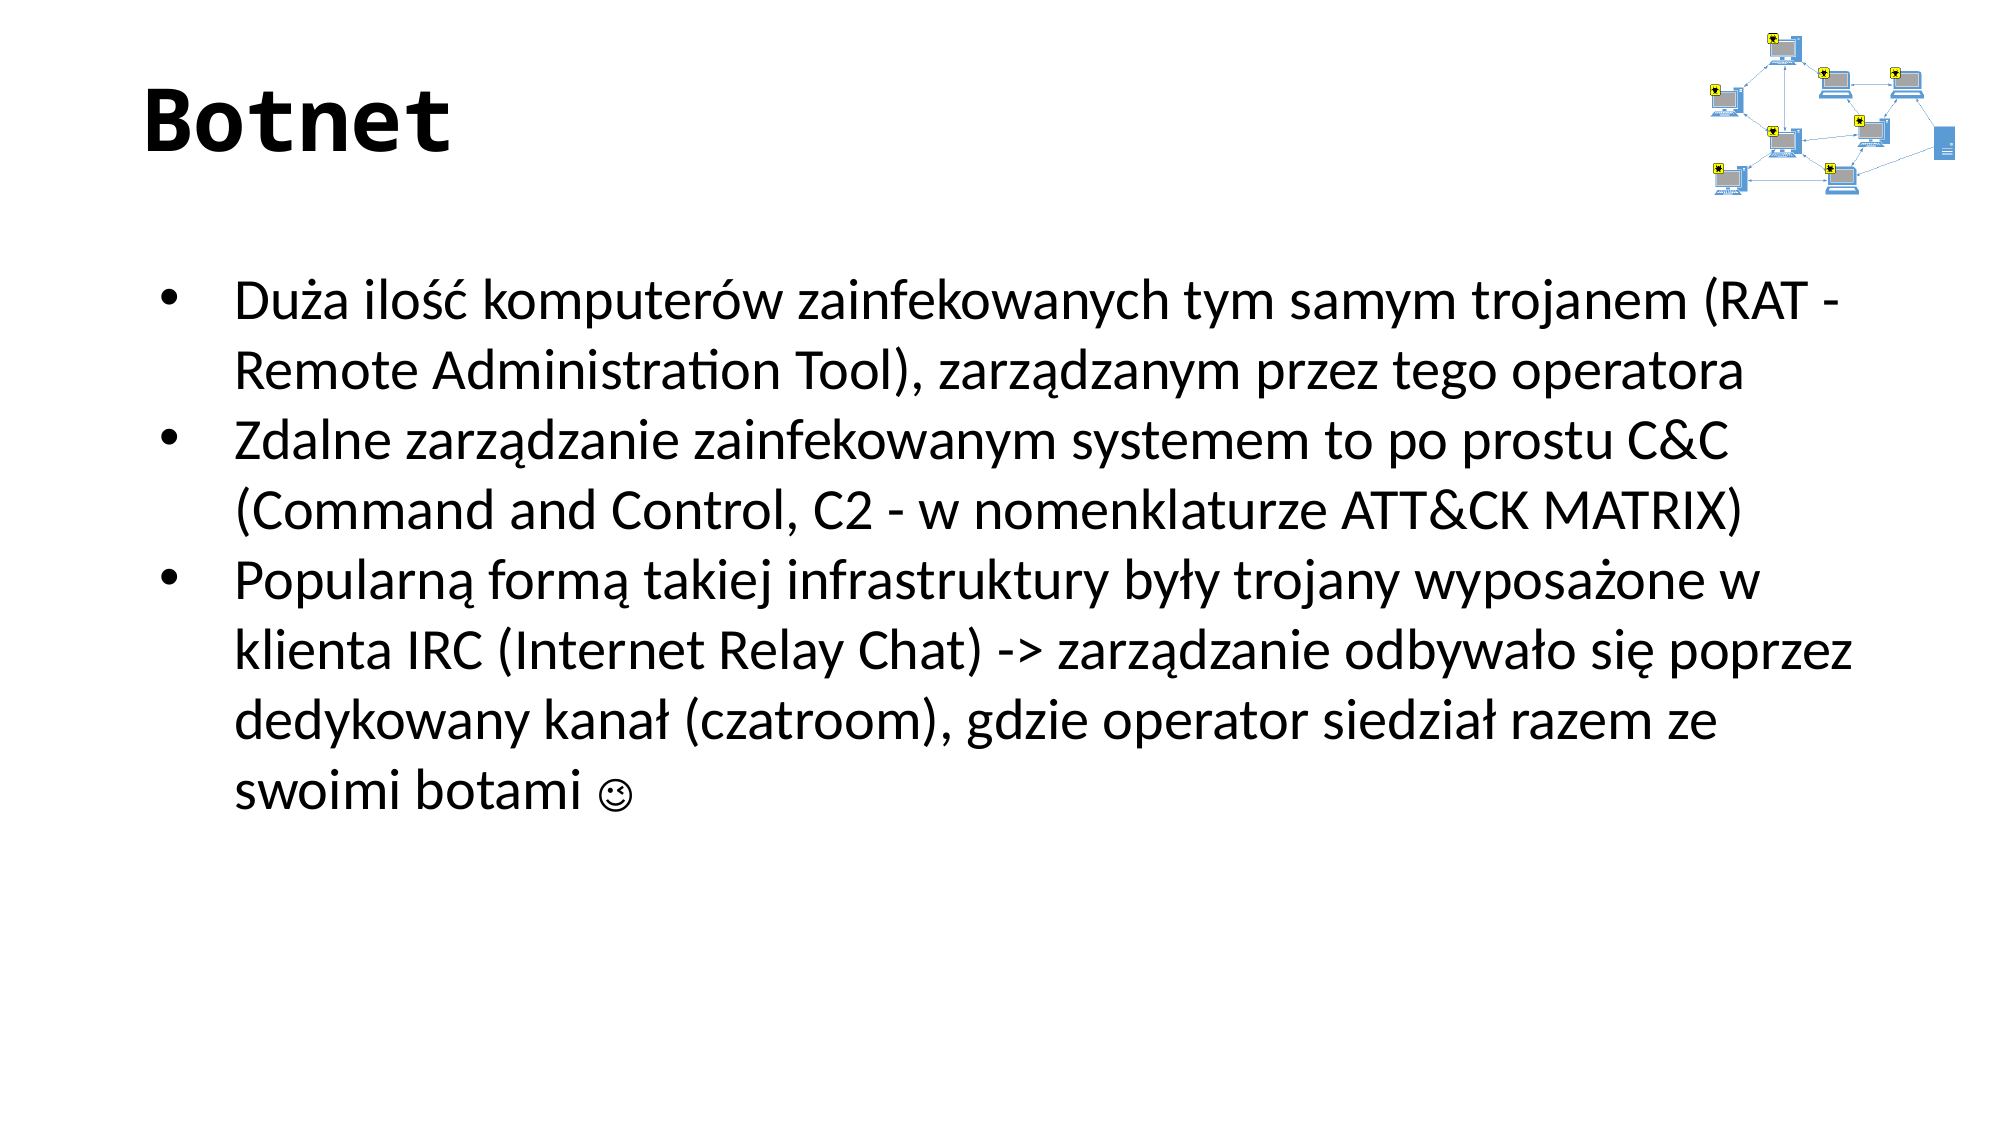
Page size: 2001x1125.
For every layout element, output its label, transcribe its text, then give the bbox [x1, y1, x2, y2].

text_box Duża ilość komputerów zainfekowanych tym samym trojanem (RAT - Remote Administration Tool), zarządzanym przez tego operatora Zdalne zarządzanie zainfekowanym systemem to po prostu C&C (Command and Control, C2 - w nomenklaturze ATT&CK MATRIX) Popularną formą takiej infrastruktury były trojany wyposażone w klienta IRC (Internet Relay Chat) -> zarządzanie odbywało się poprzez dedykowany kanał (czatroom), gdzie operator siedział razem ze swoimi botami 😉 [144, 253, 1900, 829]
title Botnet [126, 68, 1703, 179]
picture [1709, 33, 1958, 201]
